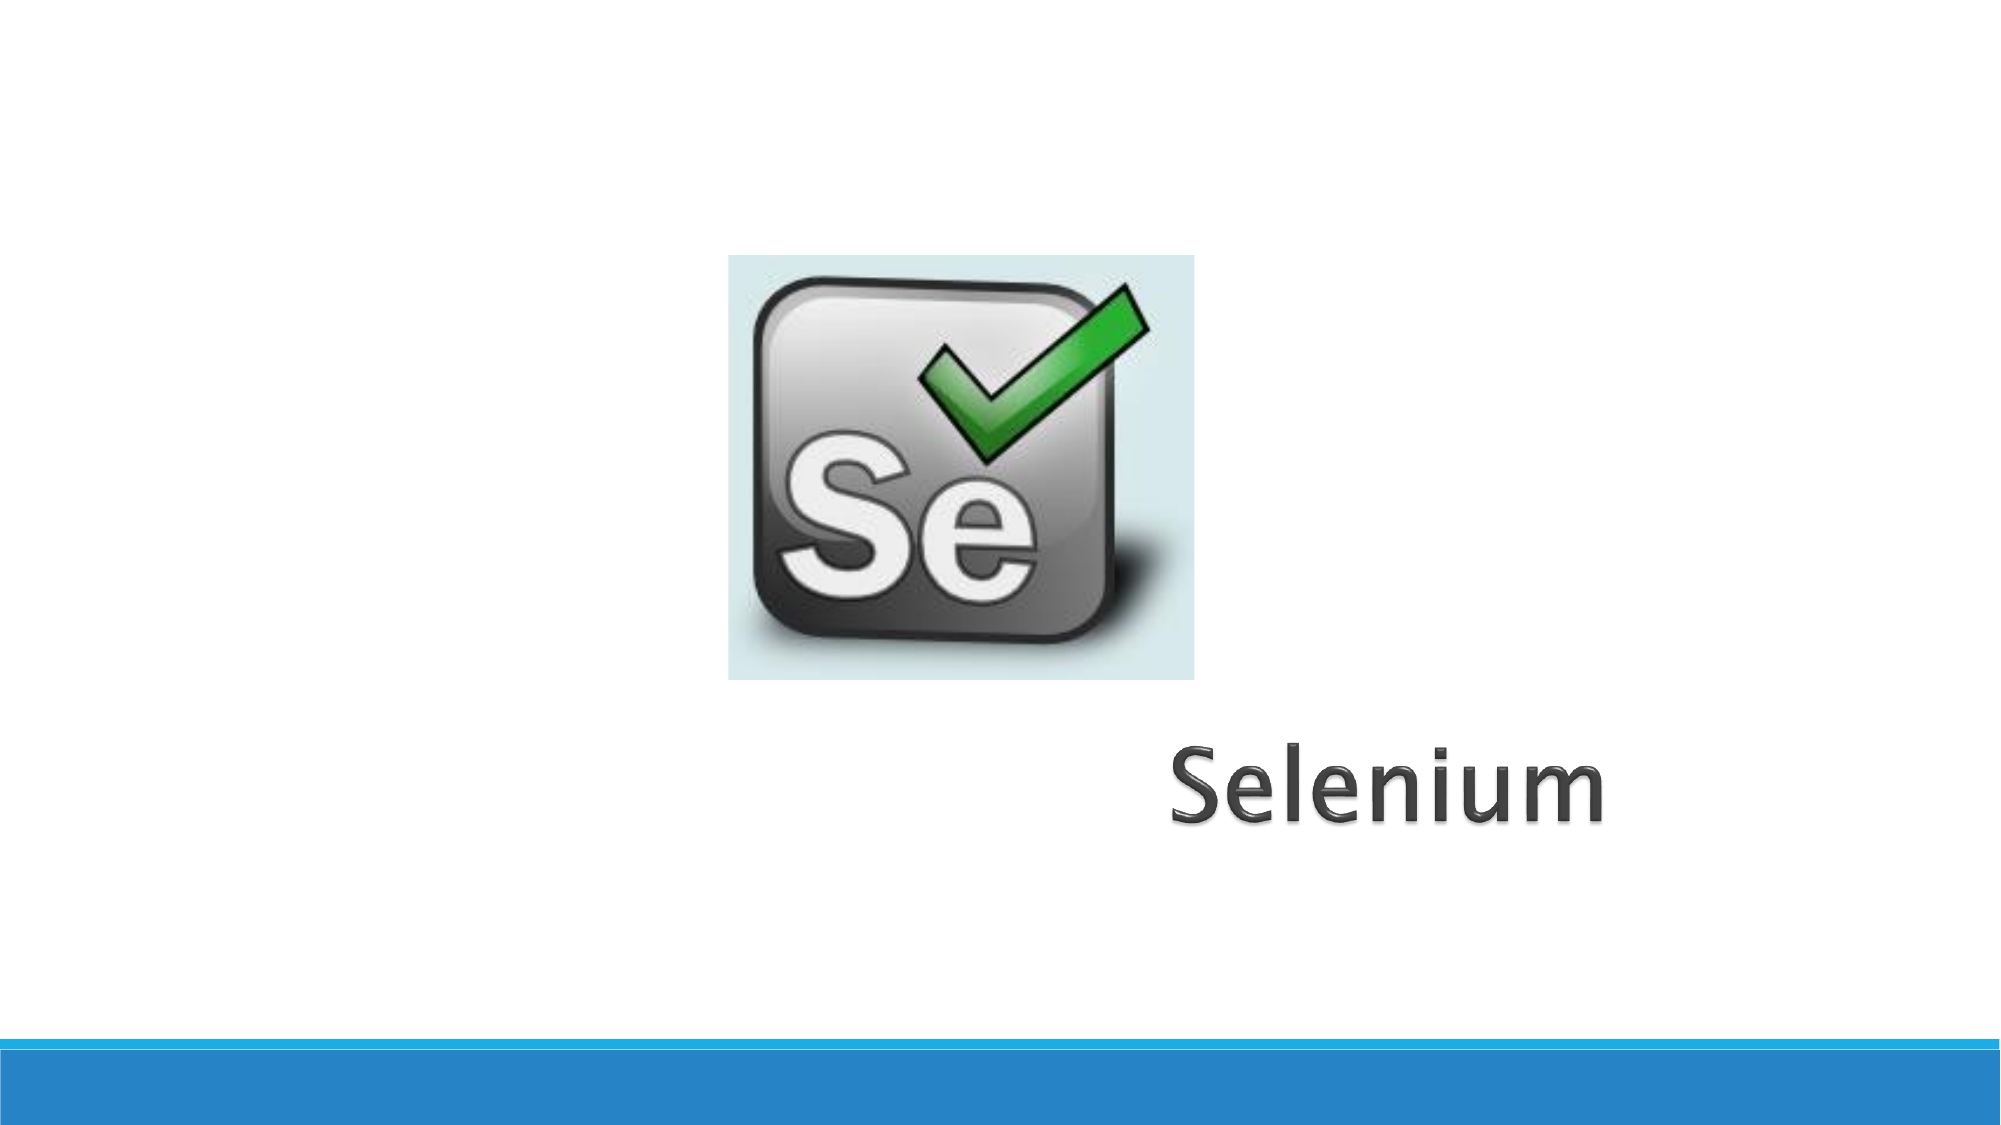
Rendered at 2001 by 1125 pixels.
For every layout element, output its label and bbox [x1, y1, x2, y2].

text_box [1168, 741, 1605, 830]
text_box [728, 255, 1195, 680]
